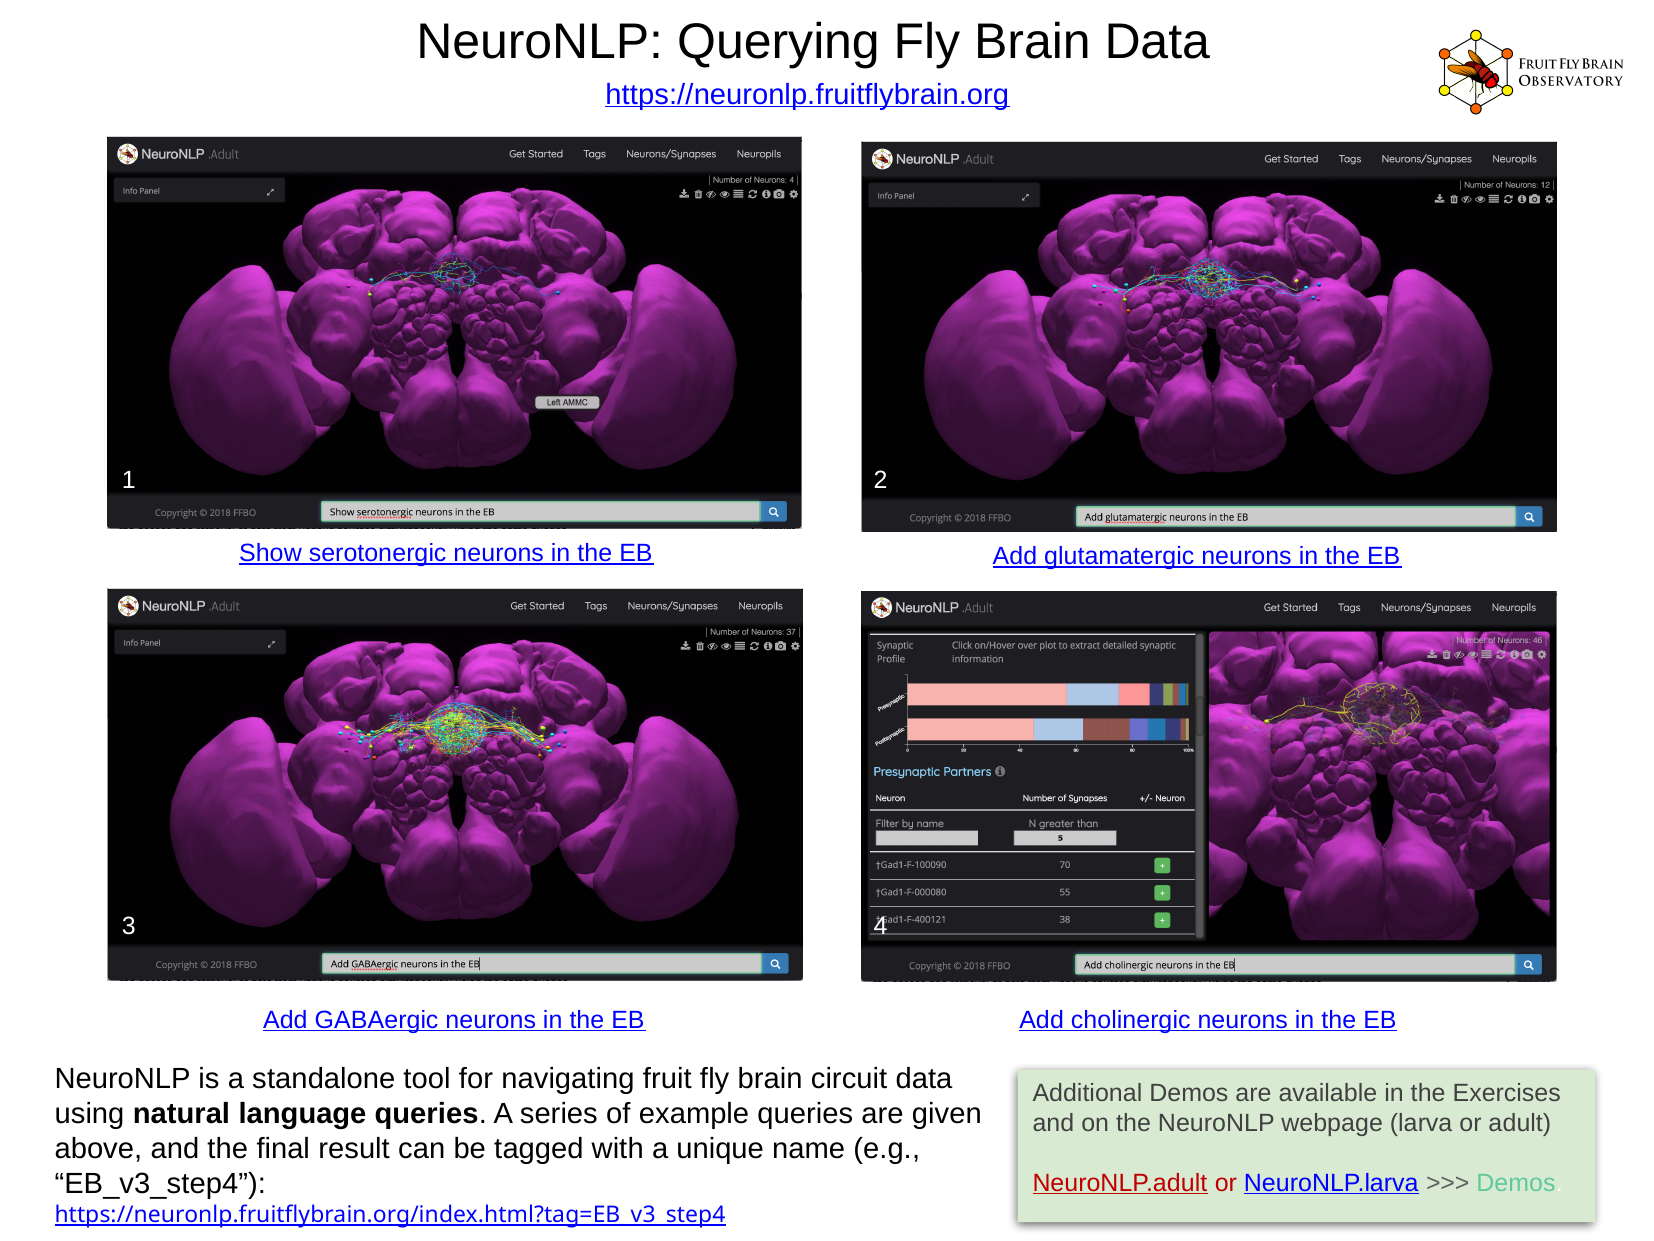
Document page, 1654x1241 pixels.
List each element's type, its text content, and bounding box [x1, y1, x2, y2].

picture [1432, 24, 1629, 120]
text_box NeuroNLP: Querying Fly Brain Data [4, 0, 1623, 76]
picture [106, 136, 802, 529]
picture [106, 588, 803, 982]
text_box Additional Demos are available in the Exercises and on the NeuroNLP webpage (larva or adult) NeuroNLP.adult or NeuroNLP.larva >>> Demos. [1017, 1069, 1596, 1223]
text_box NeuroNLP is a standalone tool for navigating fruit fly brain circuit data using natural language queries. A series of example queries are given above, and the final result can be tagged with a unique name (e.g., “EB_v3_step4”): https://neuronlp.fruitflybrain.org/index.html?tag=EB_v3_step4 [39, 1052, 1005, 1241]
text_box Add cholinergic neurons in the EB [1004, 995, 1413, 1041]
picture [860, 141, 1557, 532]
text_box Add glutamatergic neurons in the EB [977, 540, 1417, 578]
picture [860, 590, 1557, 983]
text_box Add GABAergic neurons in the EB [248, 995, 661, 1041]
text_box https://neuronlp.fruitflybrain.org [590, 67, 1037, 118]
text_box Show serotonergic neurons in the EB [224, 529, 860, 575]
